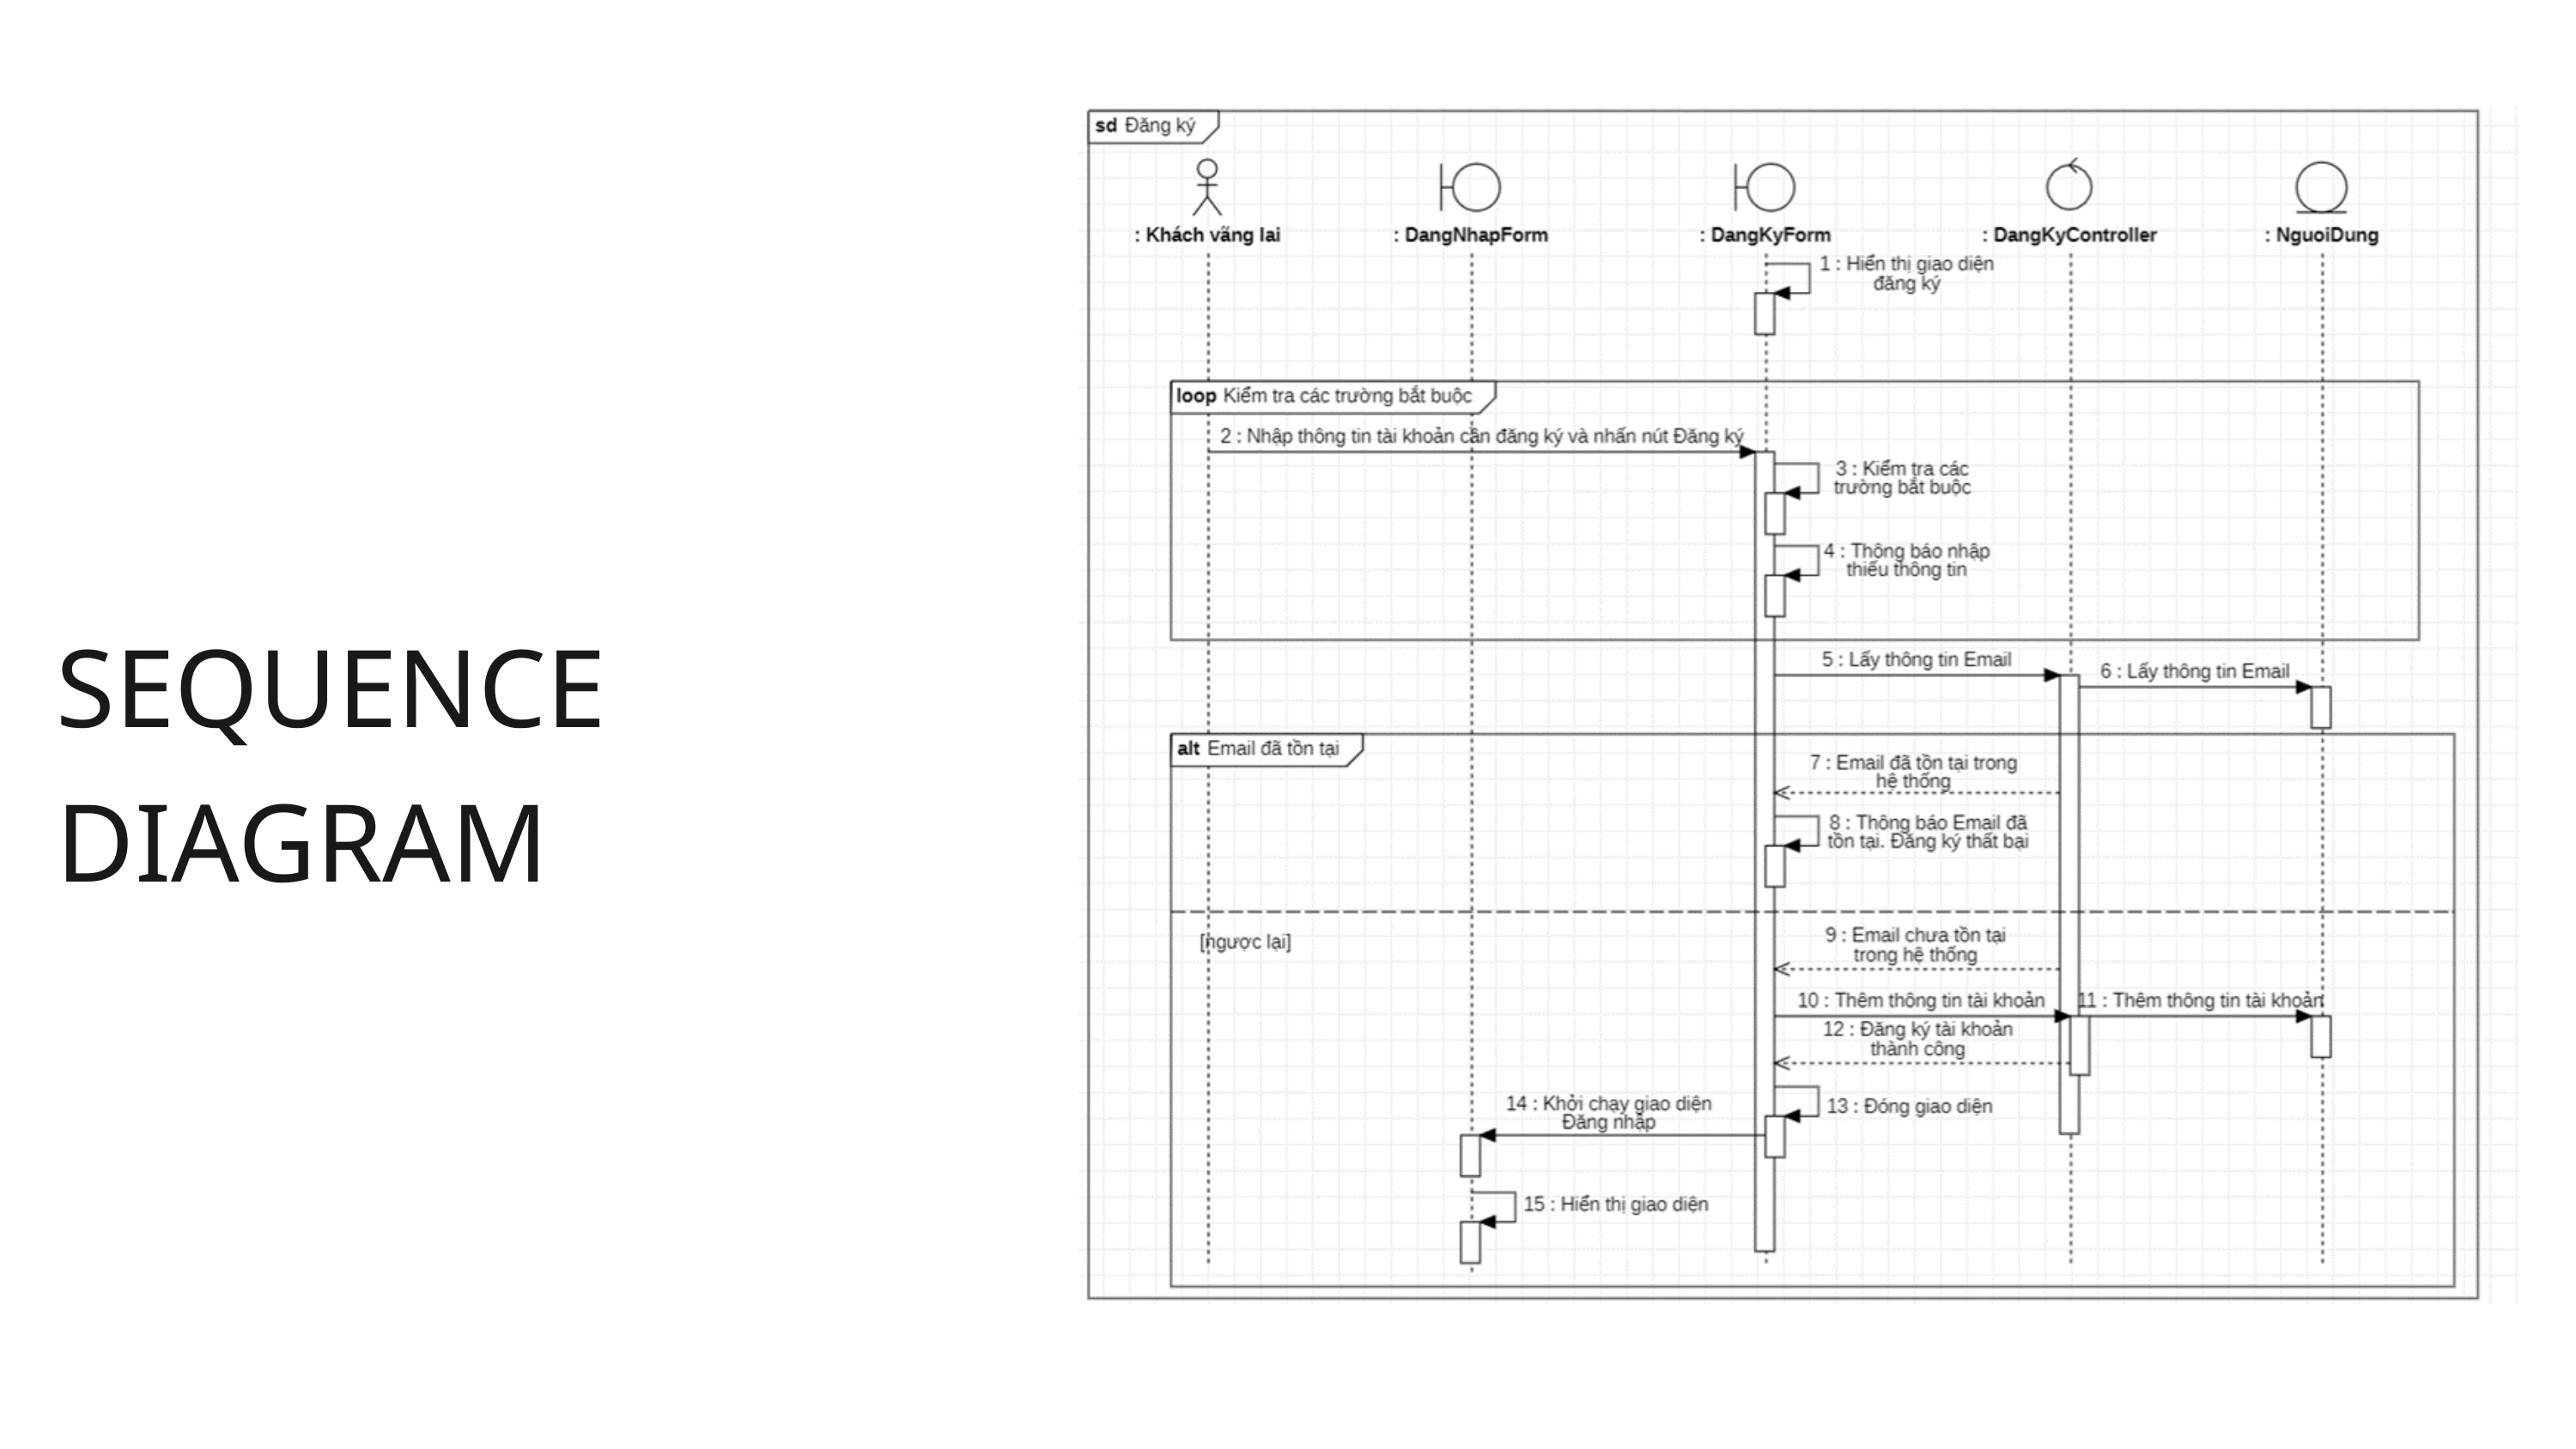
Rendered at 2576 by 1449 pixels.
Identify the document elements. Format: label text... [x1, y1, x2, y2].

text_box SEQUENCE DIAGRAM [56, 594, 999, 904]
picture [1078, 105, 2520, 1304]
